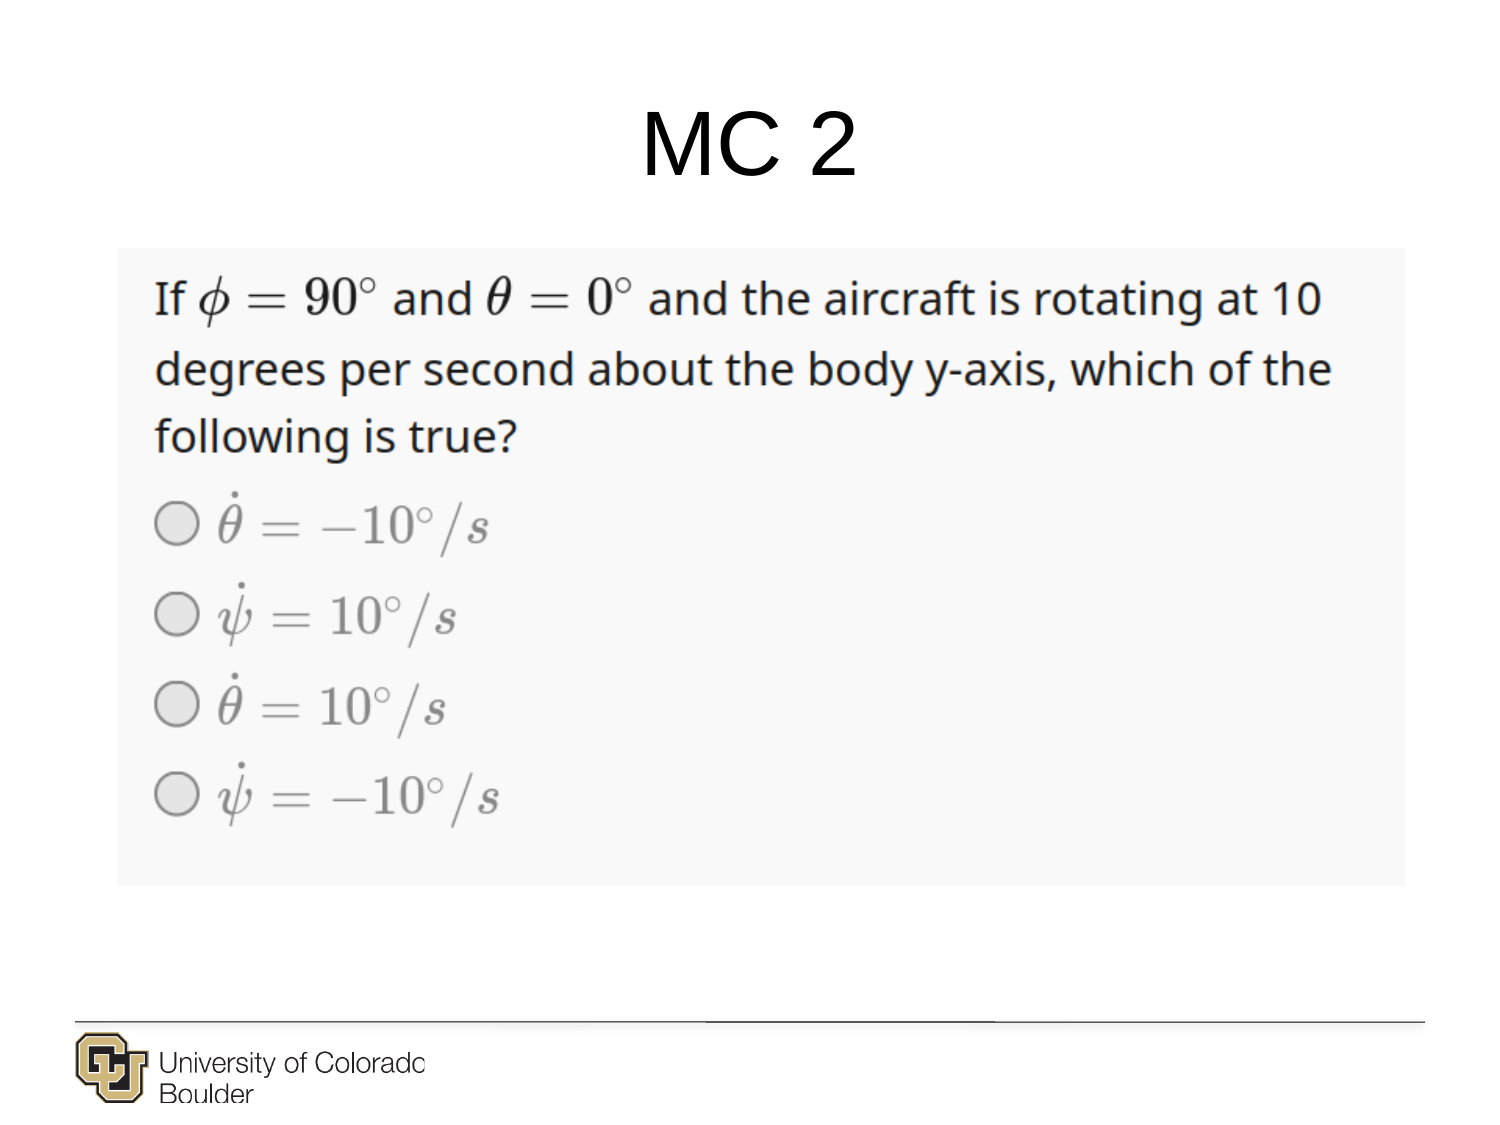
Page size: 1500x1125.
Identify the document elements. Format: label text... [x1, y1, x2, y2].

picture [116, 248, 1405, 887]
title MC 2 [75, 44, 1425, 233]
